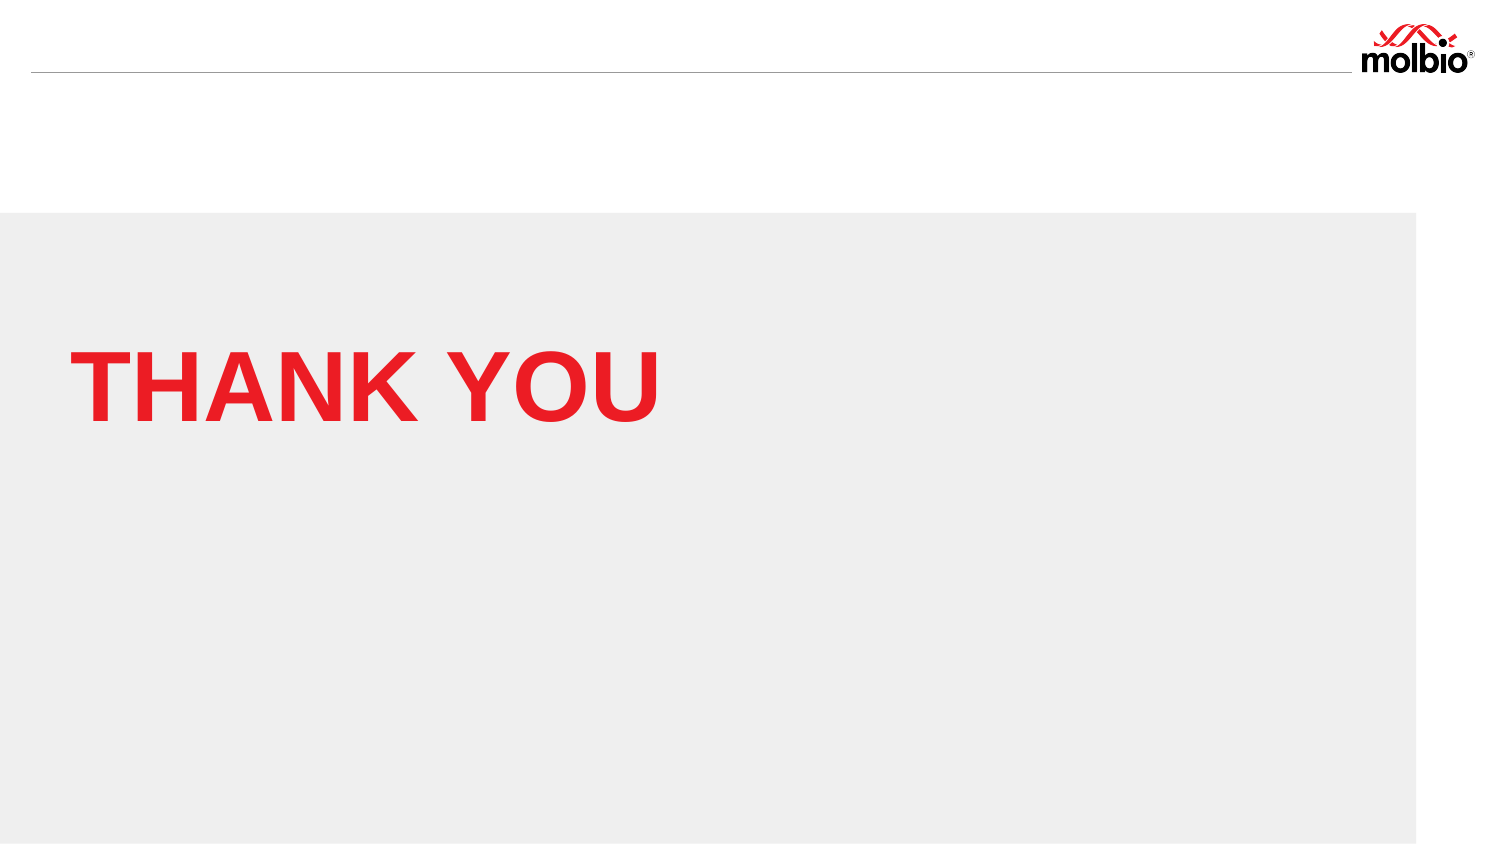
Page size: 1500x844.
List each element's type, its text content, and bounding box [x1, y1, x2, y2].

text_box [0, 212, 1417, 844]
picture [1362, 24, 1475, 73]
text_box THANK YOU [58, 290, 856, 503]
